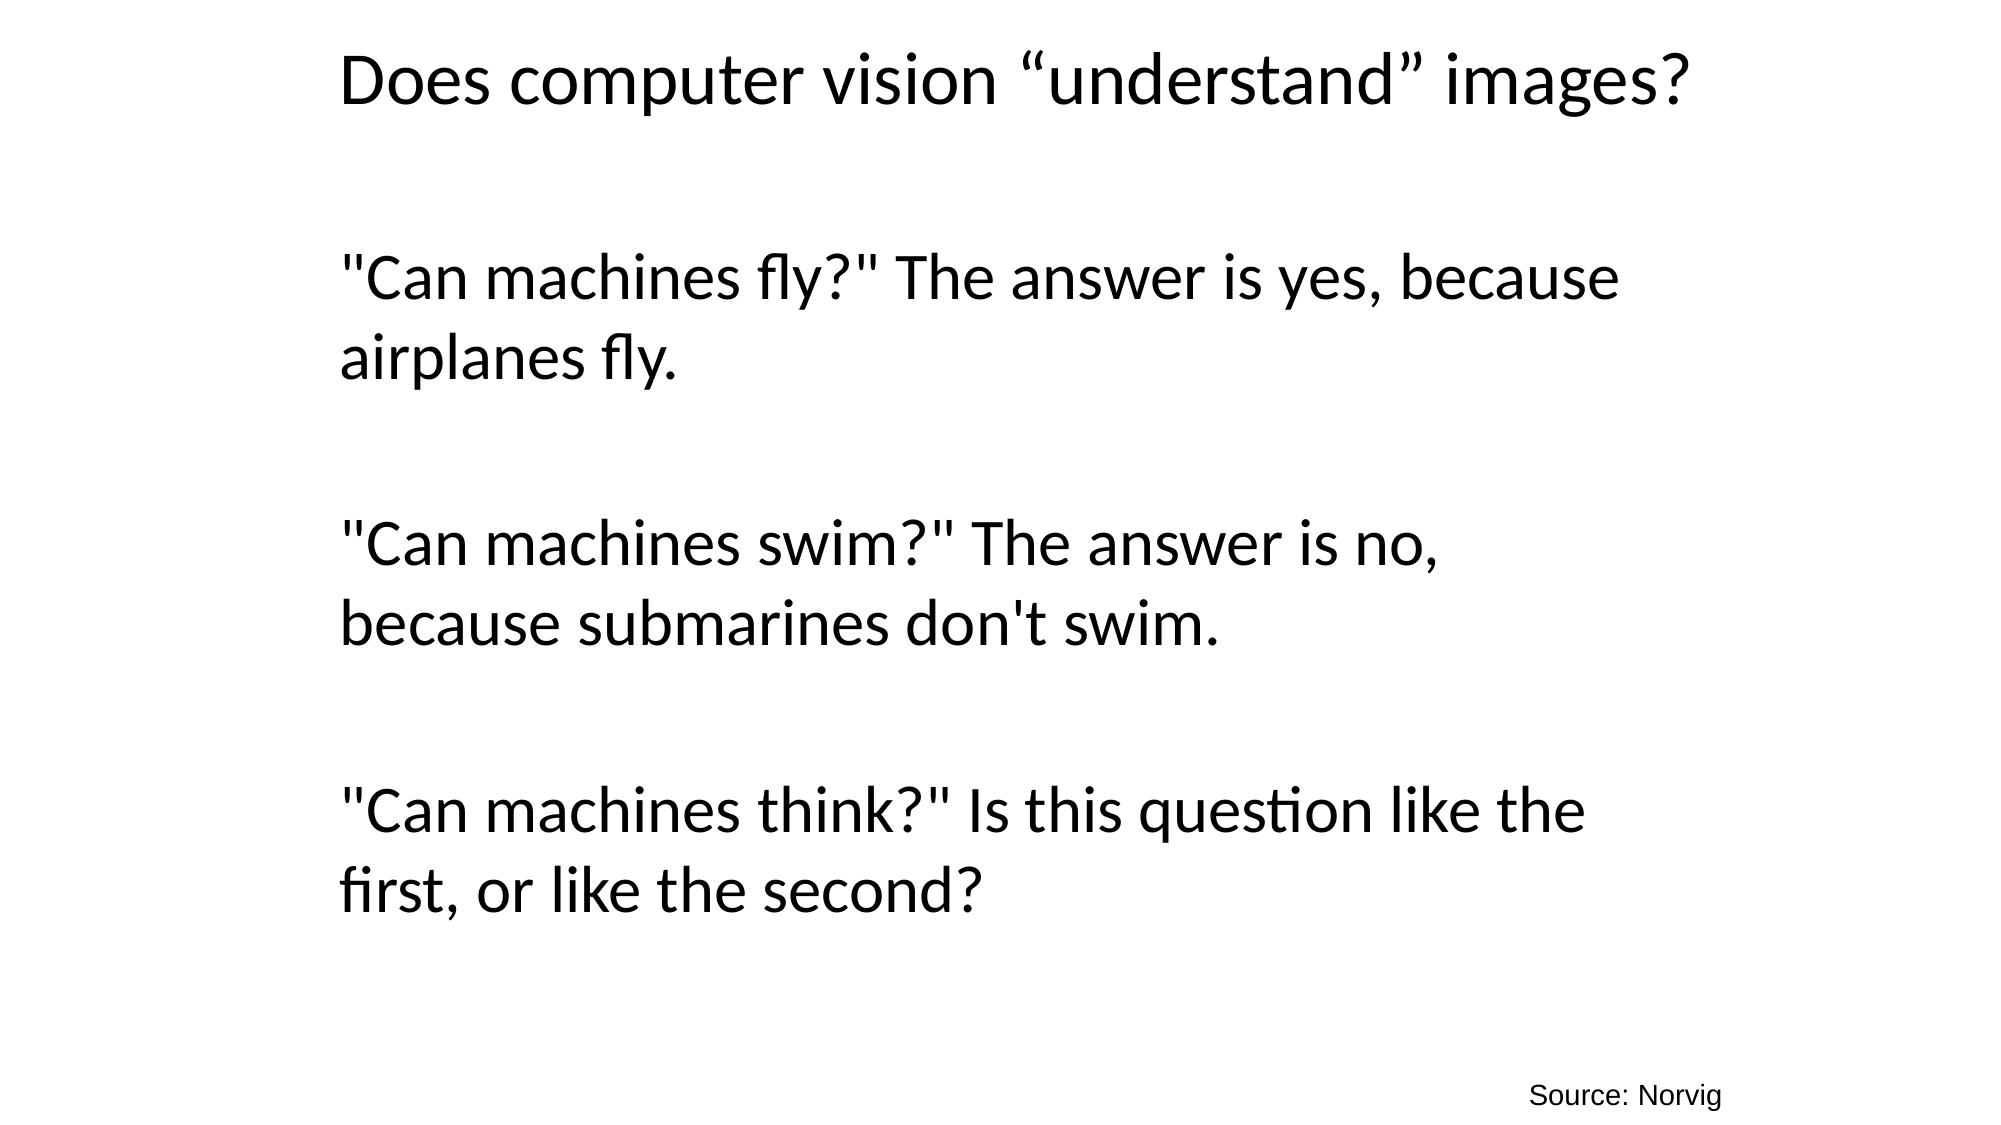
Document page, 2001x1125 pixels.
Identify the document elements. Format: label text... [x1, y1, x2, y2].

title Does computer vision “understand” images? [324, 0, 1725, 150]
text_box "Can machines fly?" The answer is yes, because airplanes fly. "Can machines swim?" The answer is no, because submarines don't swim. "Can machines think?" Is this question like the first, or like the second? [324, 224, 1675, 1005]
text_box Source: Norvig [1437, 1068, 1738, 1119]
